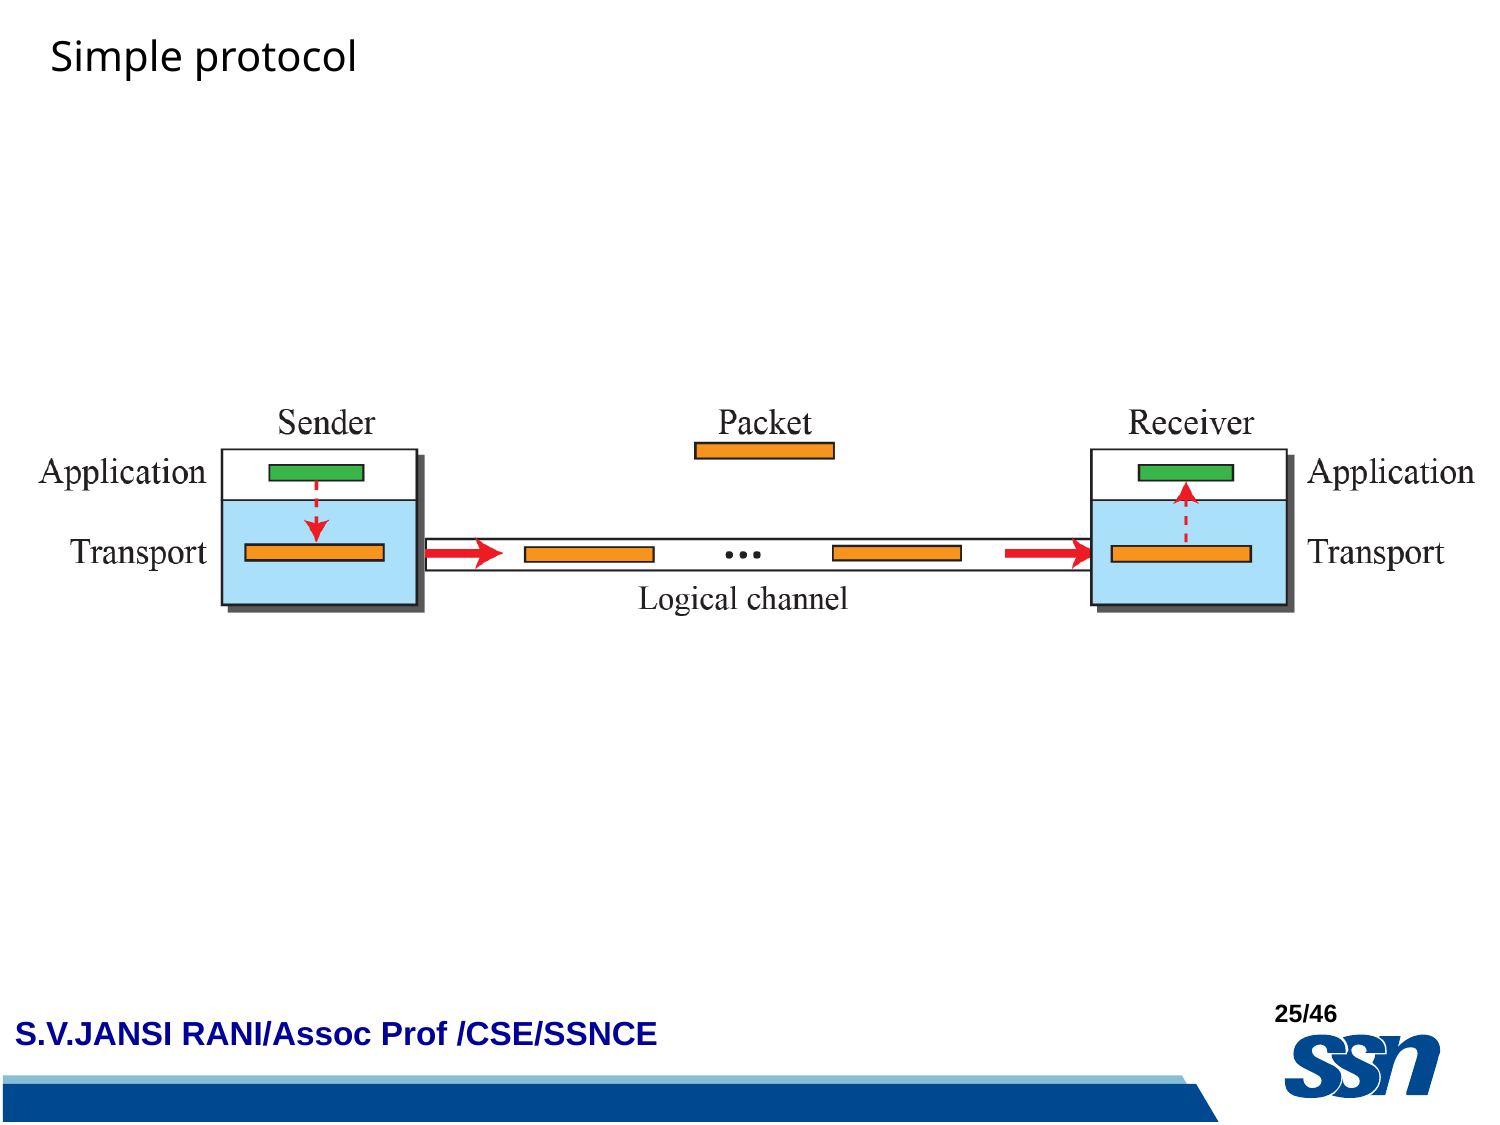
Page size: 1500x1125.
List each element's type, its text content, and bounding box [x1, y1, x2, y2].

picture [37, 403, 1476, 619]
picture [693, 403, 836, 461]
text_box Simple protocol [24, 22, 1363, 87]
